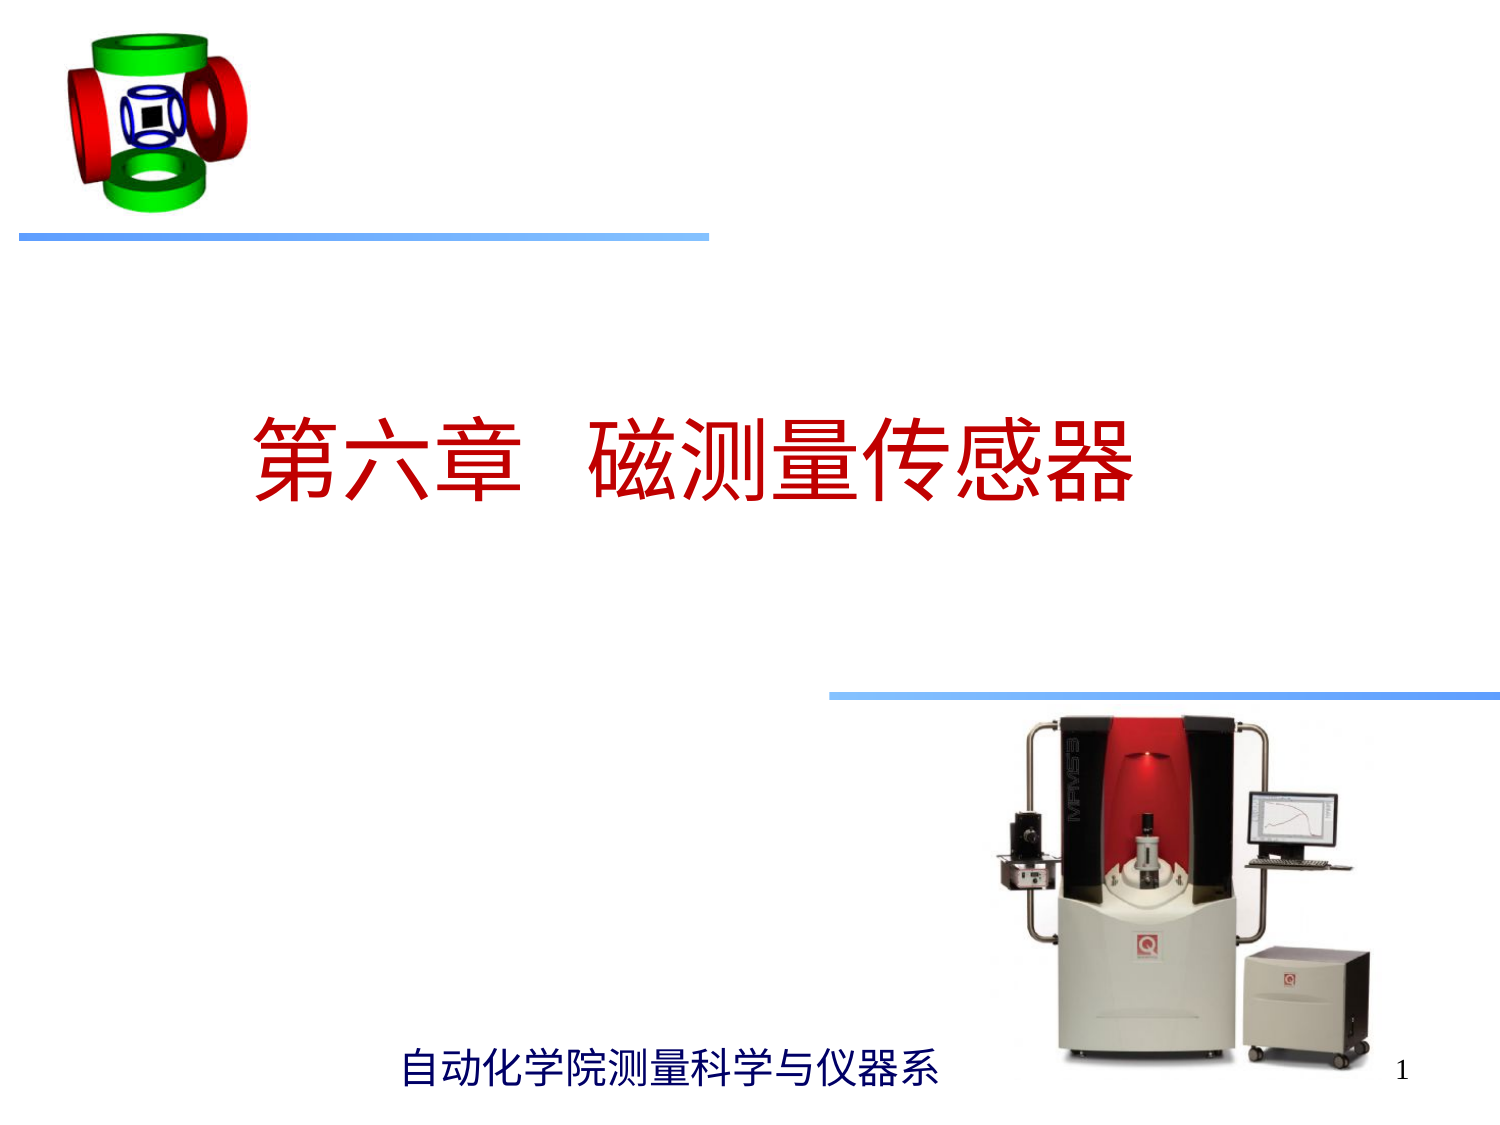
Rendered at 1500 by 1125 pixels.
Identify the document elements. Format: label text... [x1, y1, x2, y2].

text_box 第六章 磁测量传感器 [88, 373, 1299, 521]
picture [64, 30, 251, 216]
text_box [17, 231, 711, 243]
slide_number 1 [1347, 1042, 1426, 1103]
picture [974, 703, 1382, 1080]
text_box [827, 690, 1500, 702]
